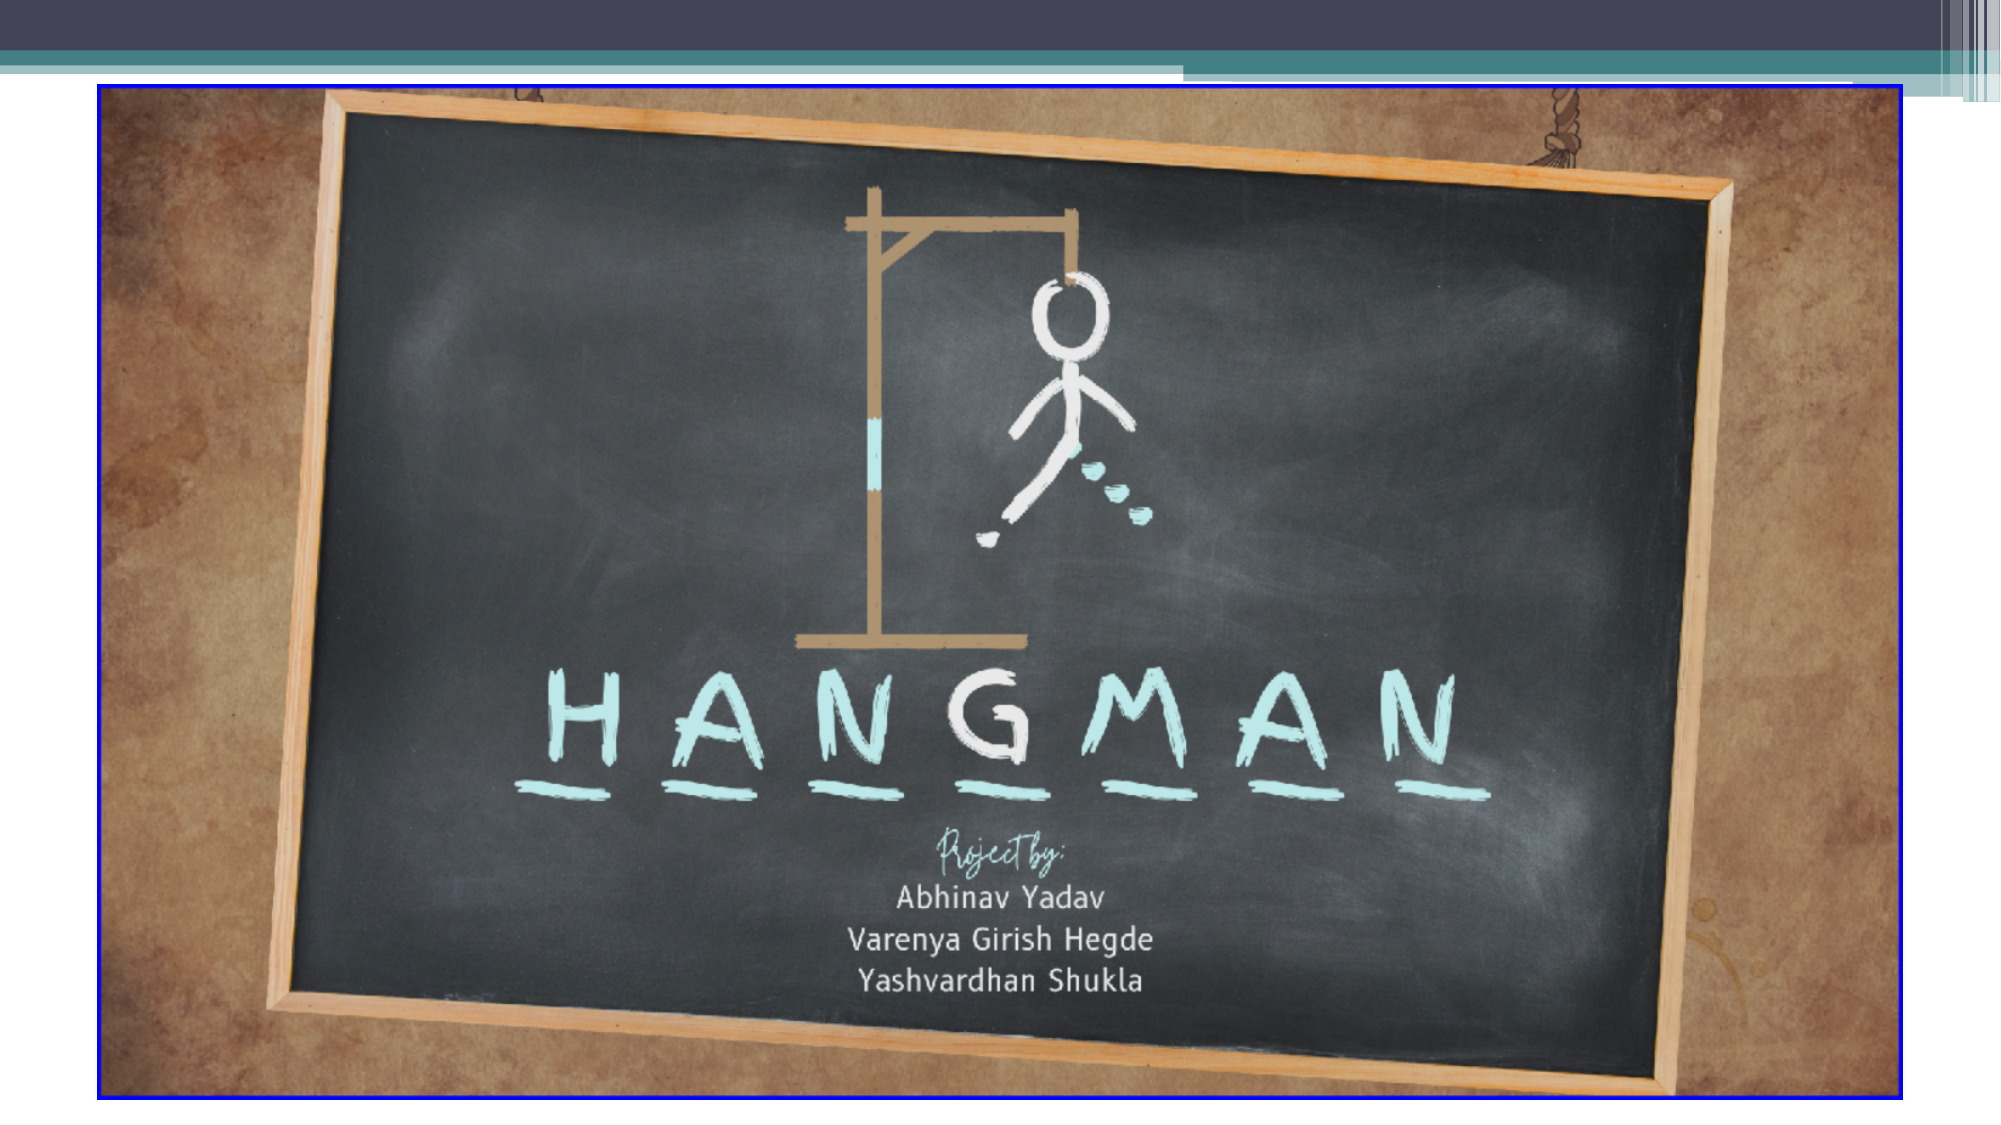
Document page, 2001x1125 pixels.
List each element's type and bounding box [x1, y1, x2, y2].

picture [97, 84, 1903, 1101]
